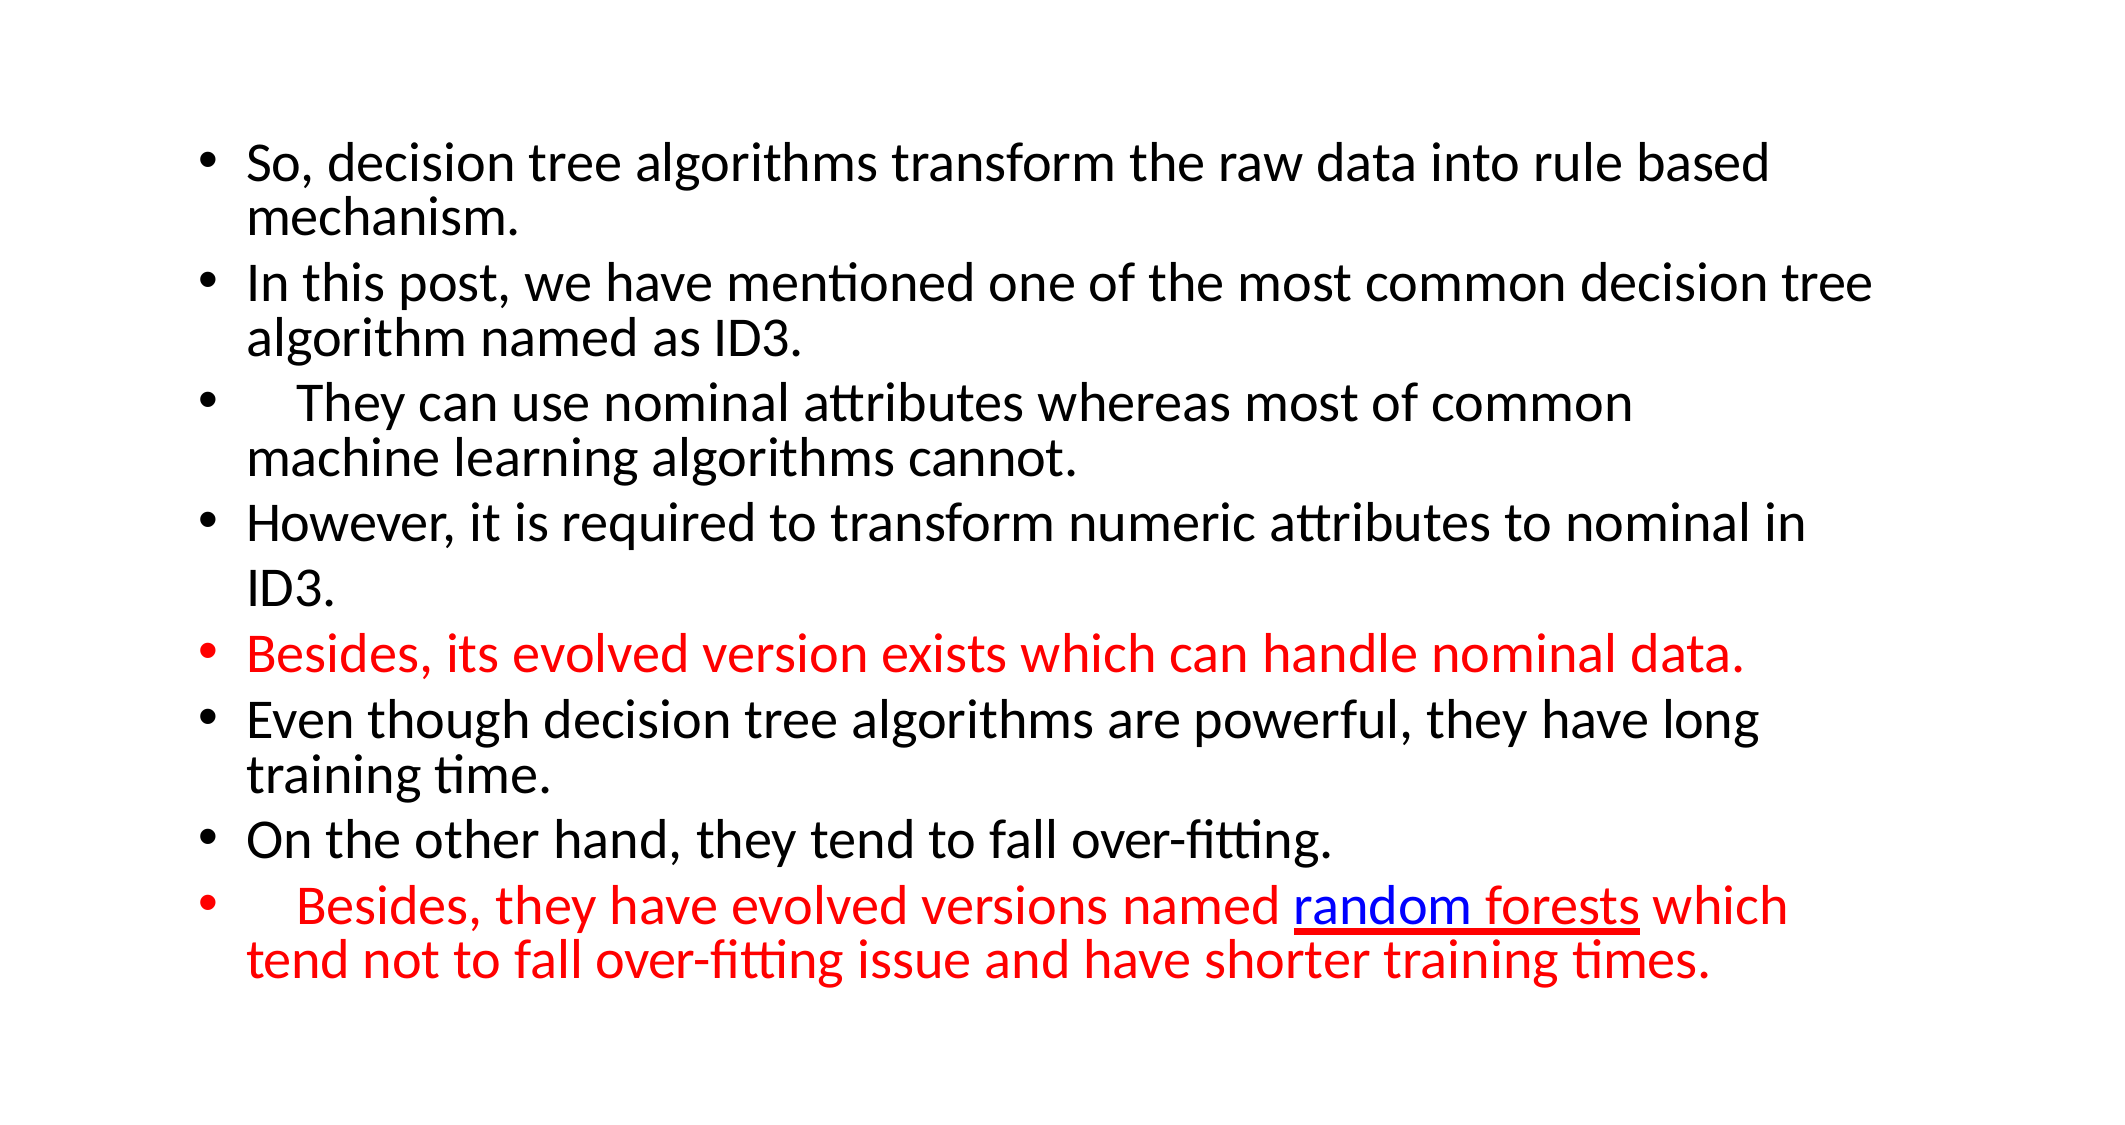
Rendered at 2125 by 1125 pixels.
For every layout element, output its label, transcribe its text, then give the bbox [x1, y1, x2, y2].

text_box So, decision tree algorithms transform the raw data into rule based mechanism. In this post, we have mentioned one of the most common decision tree algorithm named as ID3. They can use nominal attributes whereas most of common machine learning algorithms cannot. However, it is required to transform numeric attributes to nominal in ID3. Besides, its evolved version exists which can handle nominal data. Even though decision tree algorithms are powerful, they have long training time. On the other hand, they tend to fall over-fitting. Besides, they have evolved versions named random forests which tend not to fall over-fitting issue and have shorter training times. [196, 123, 1930, 990]
